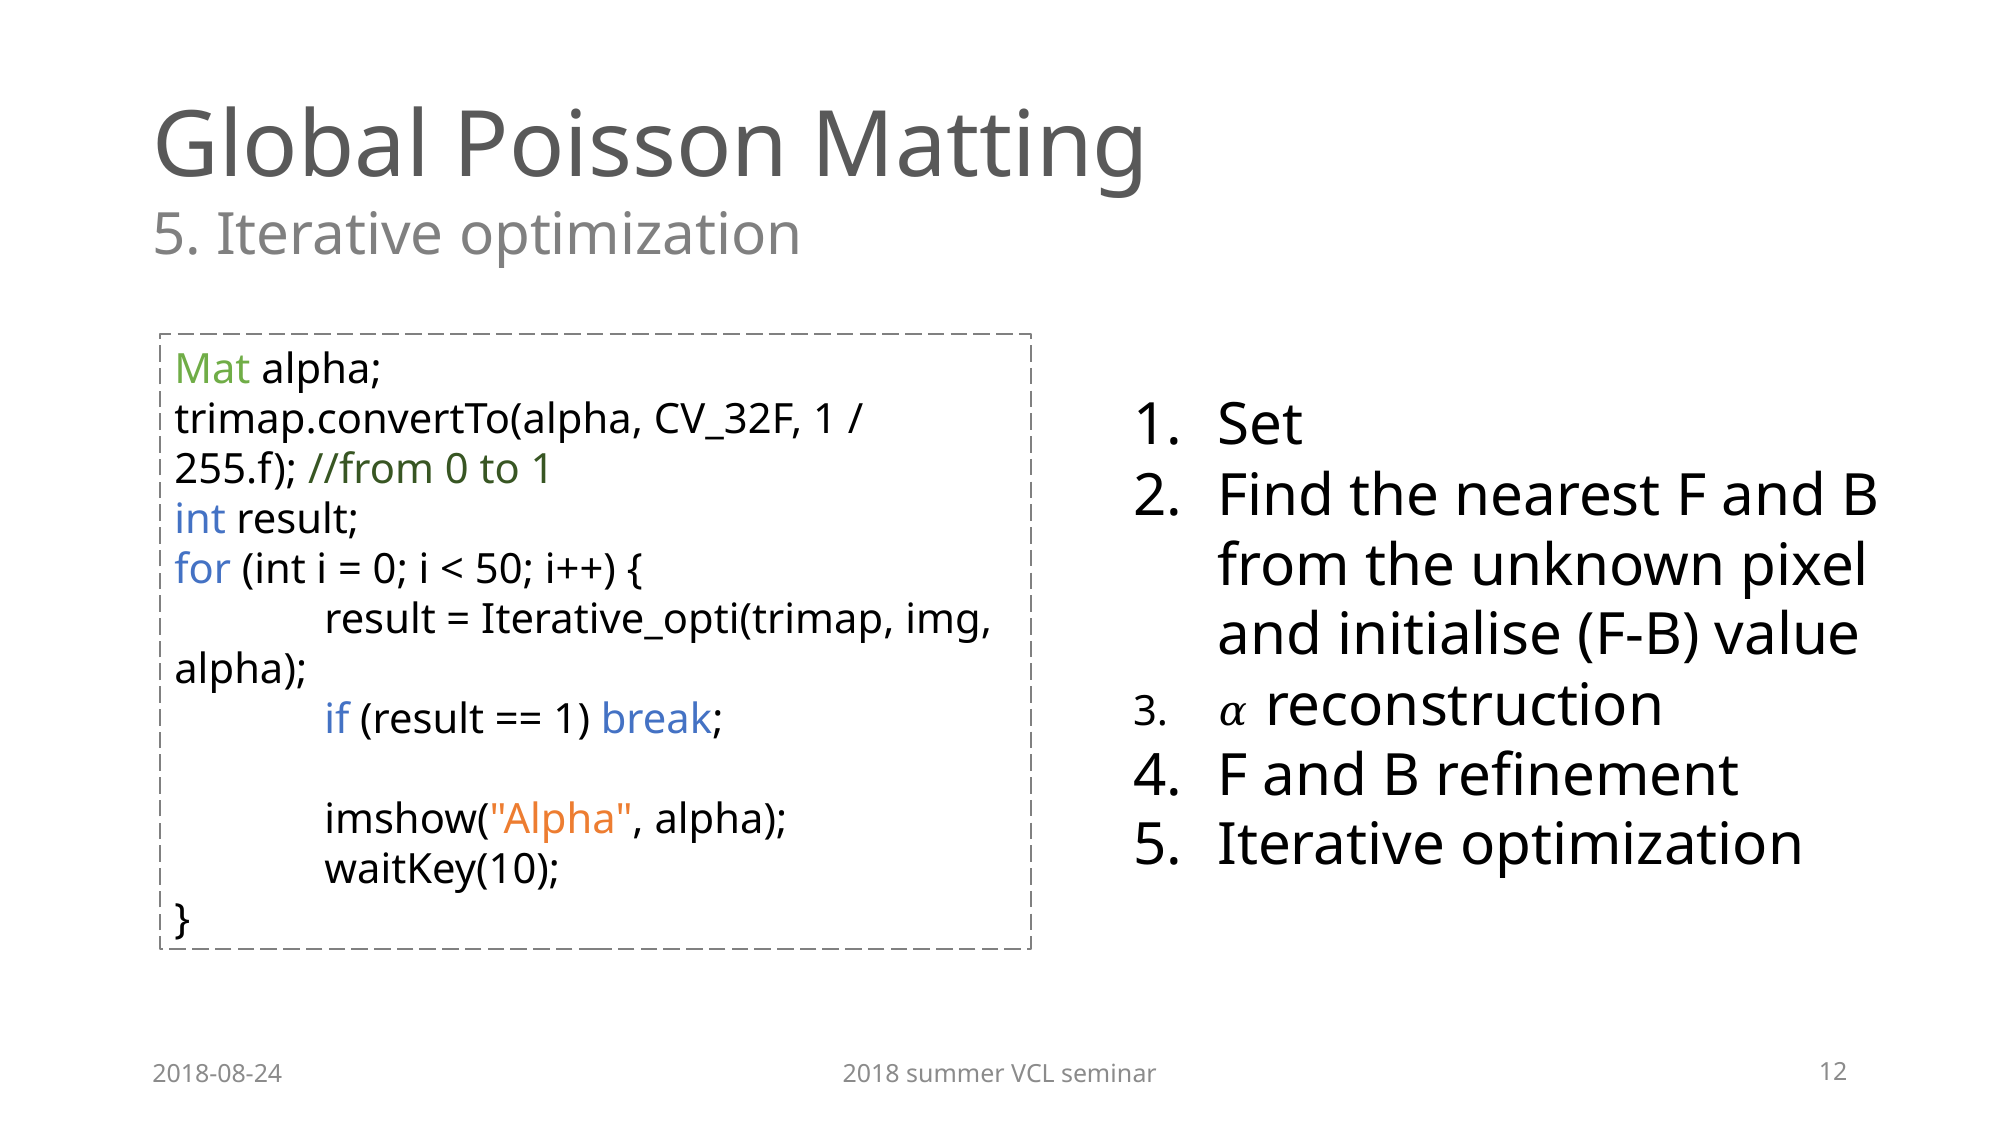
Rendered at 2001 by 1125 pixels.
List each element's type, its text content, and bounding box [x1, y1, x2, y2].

text_box 5. Iterative optimization [137, 188, 1924, 274]
text_box Mat alpha; trimap.convertTo(alpha, CV_32F, 1 / 255.f); //from 0 to 1 int result; for (int i = 0; i < 50; i++) { result = Iterative_opti(trimap, img, alpha); if (result == 1) break; imshow("Alpha", alpha); waitKey(10); } [159, 334, 1031, 950]
title Global Poisson Matting [137, 83, 1169, 188]
slide_number 12 [1412, 1042, 1863, 1103]
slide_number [137, 1042, 588, 1103]
footer 2018 summer VCL seminar [662, 1042, 1338, 1103]
